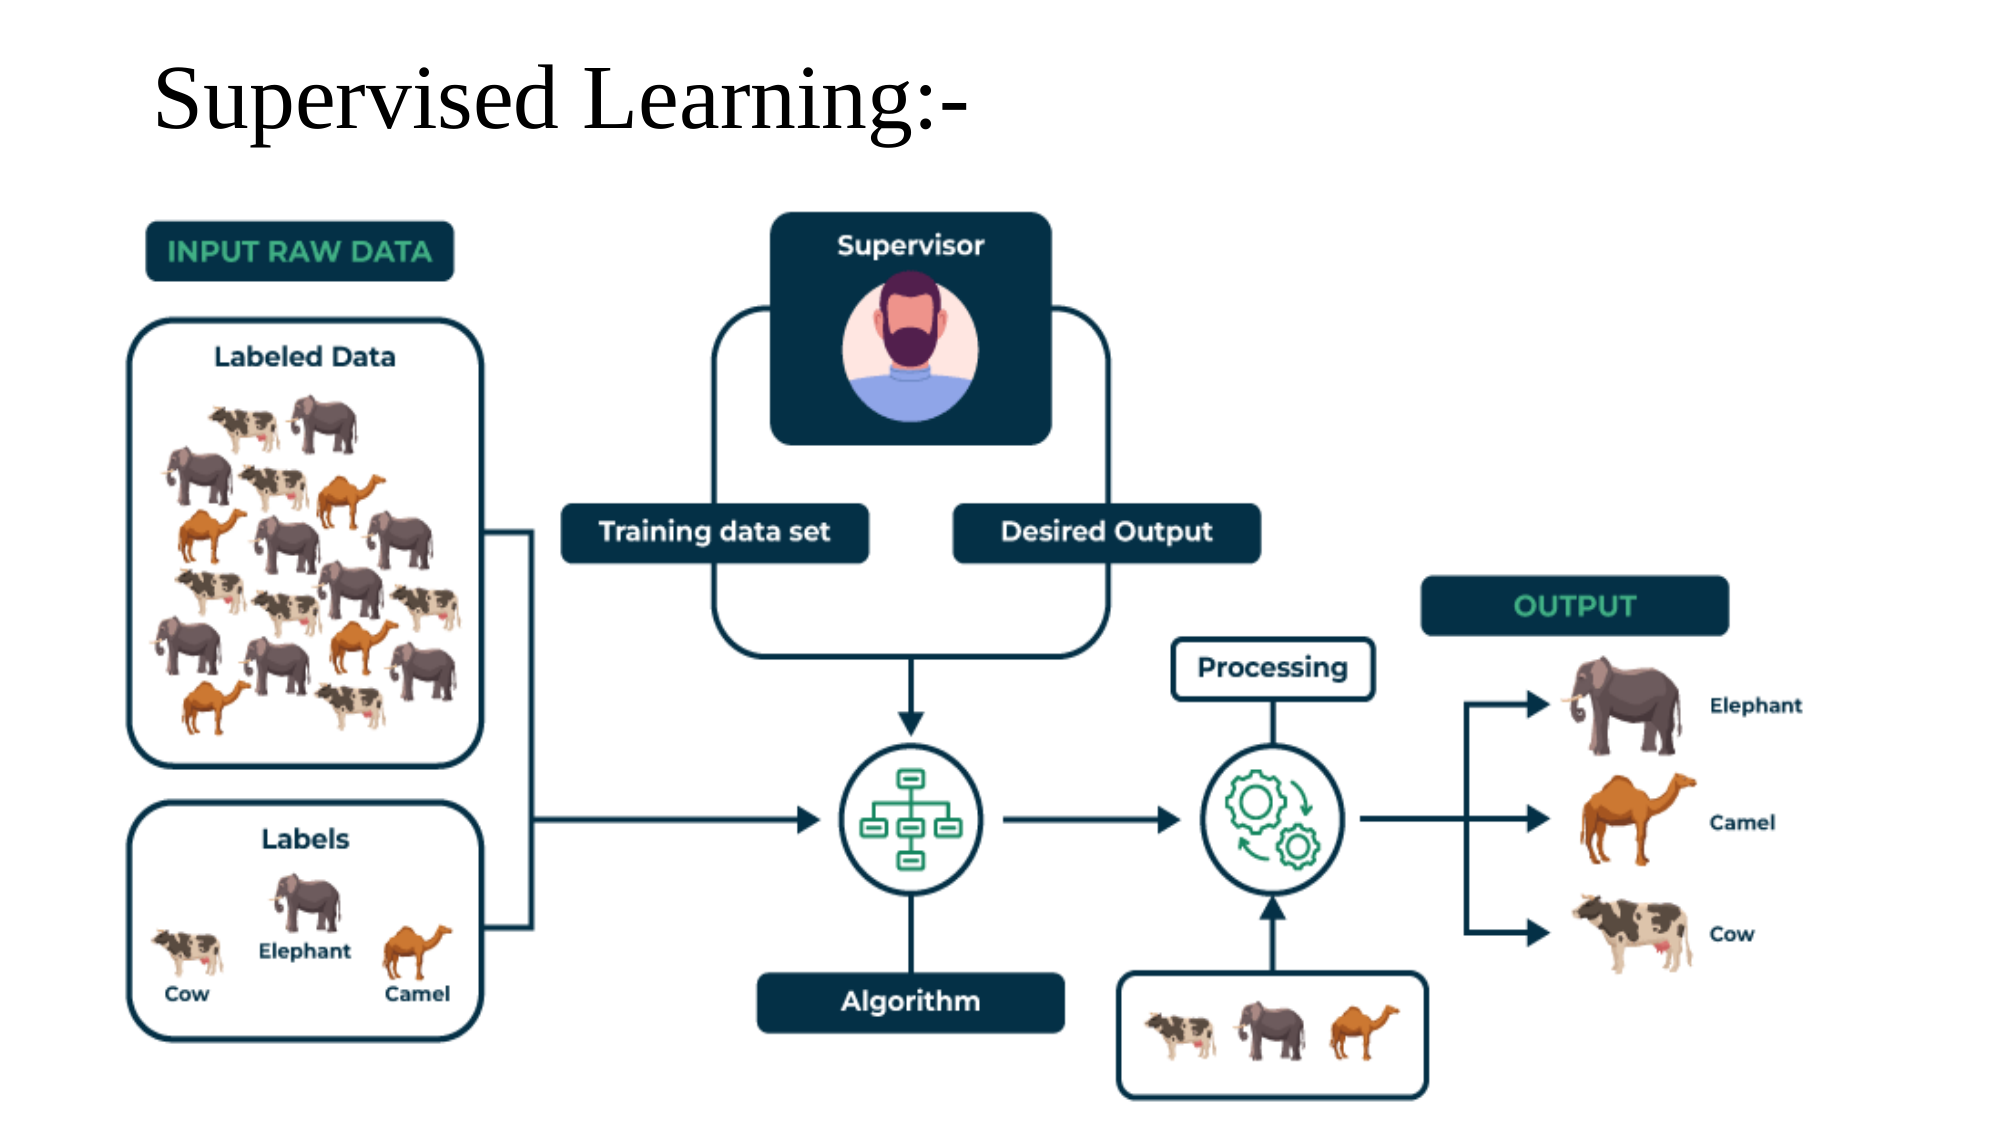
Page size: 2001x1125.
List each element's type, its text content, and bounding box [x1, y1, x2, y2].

picture [62, 198, 1863, 1125]
title Supervised Learning:- [137, 0, 1863, 198]
